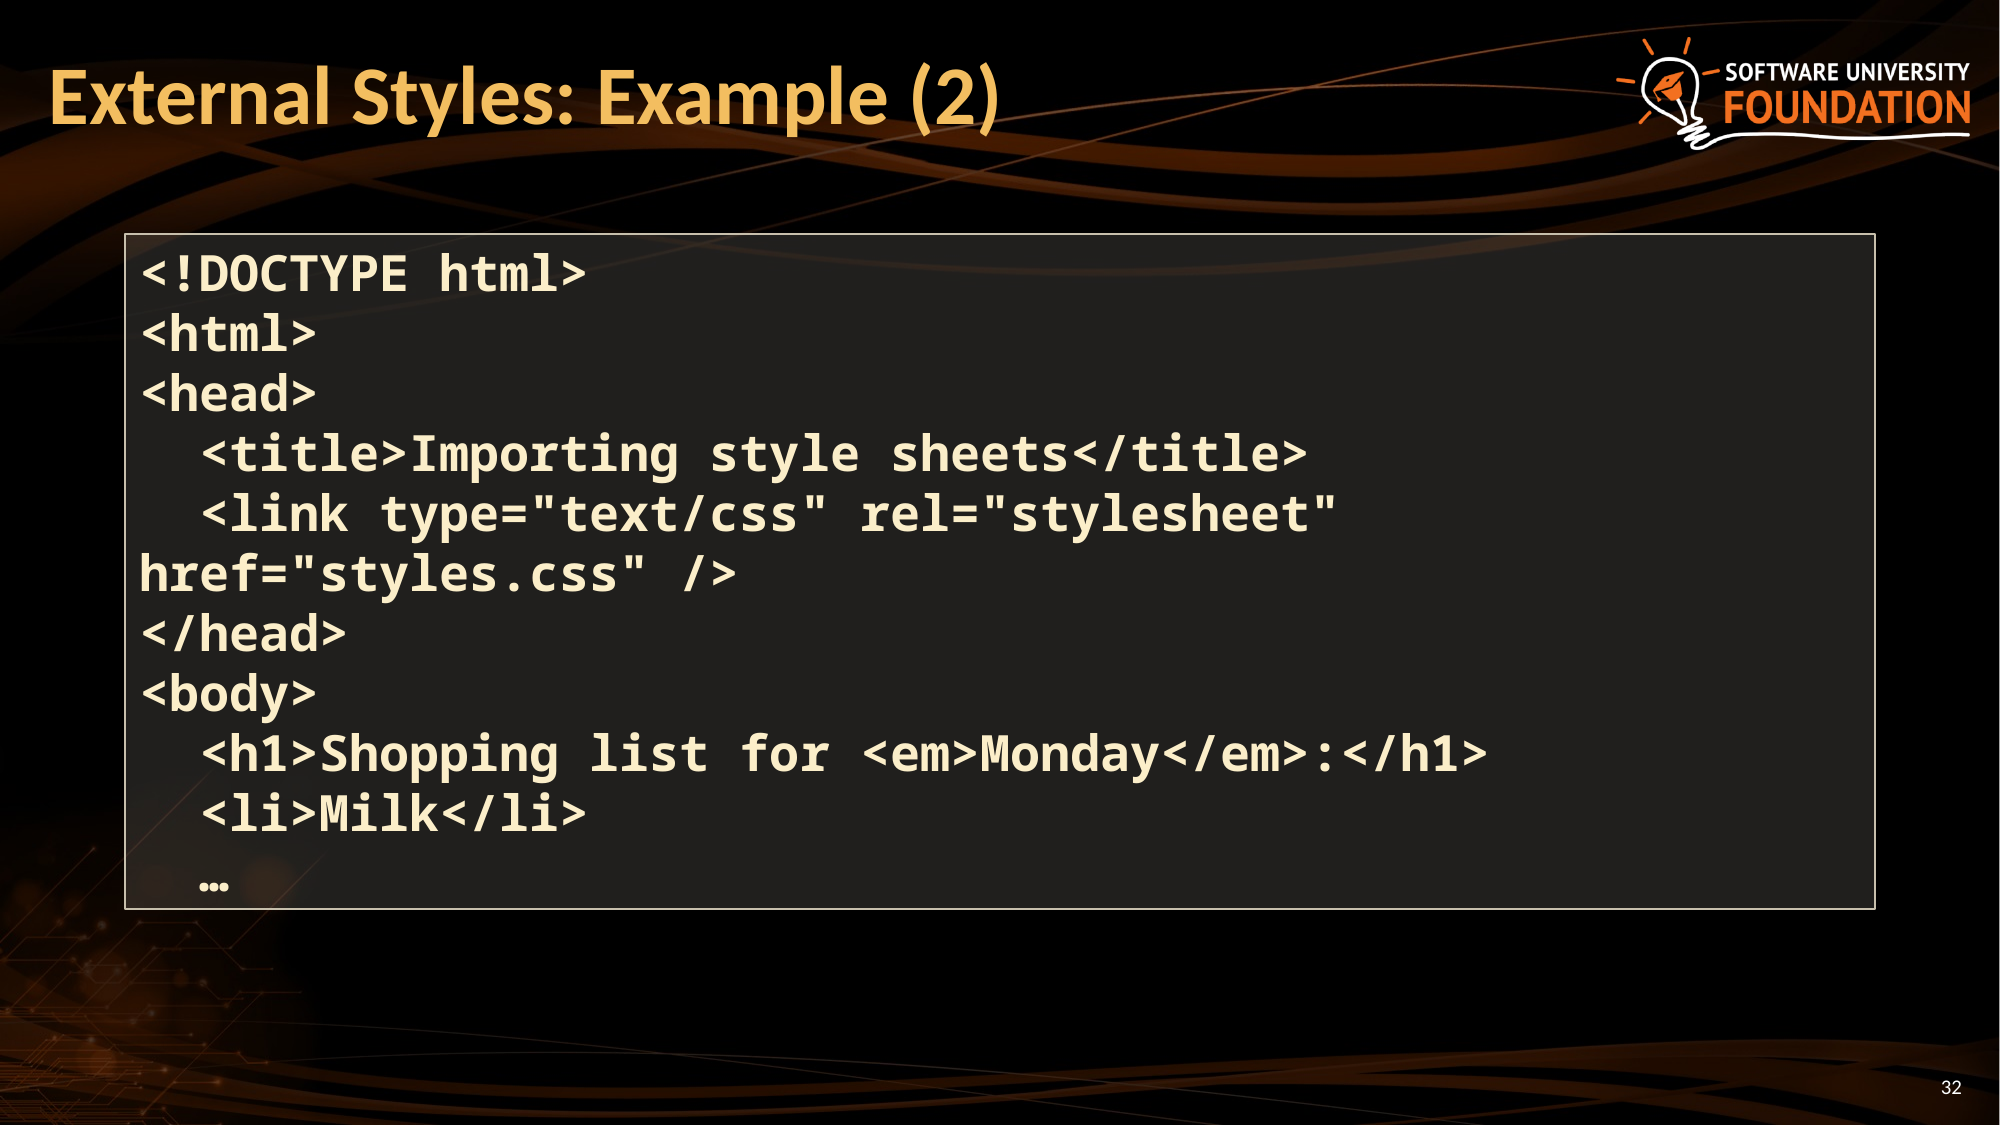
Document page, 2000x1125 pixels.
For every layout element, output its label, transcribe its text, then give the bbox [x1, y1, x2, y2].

slide_number 32 [1897, 1070, 1968, 1103]
picture [0, 0, 2000, 1125]
title External Styles: Example (2) [30, 6, 1602, 189]
text_box <!DOCTYPE html> <html> <head> <title>Importing style sheets</title> <link type="text/css" rel="stylesheet" href="styles.css" /> </head> <body> <h1>Shopping list for <em>Monday</em>:</h1> <li>Milk</li> … [125, 234, 1875, 910]
